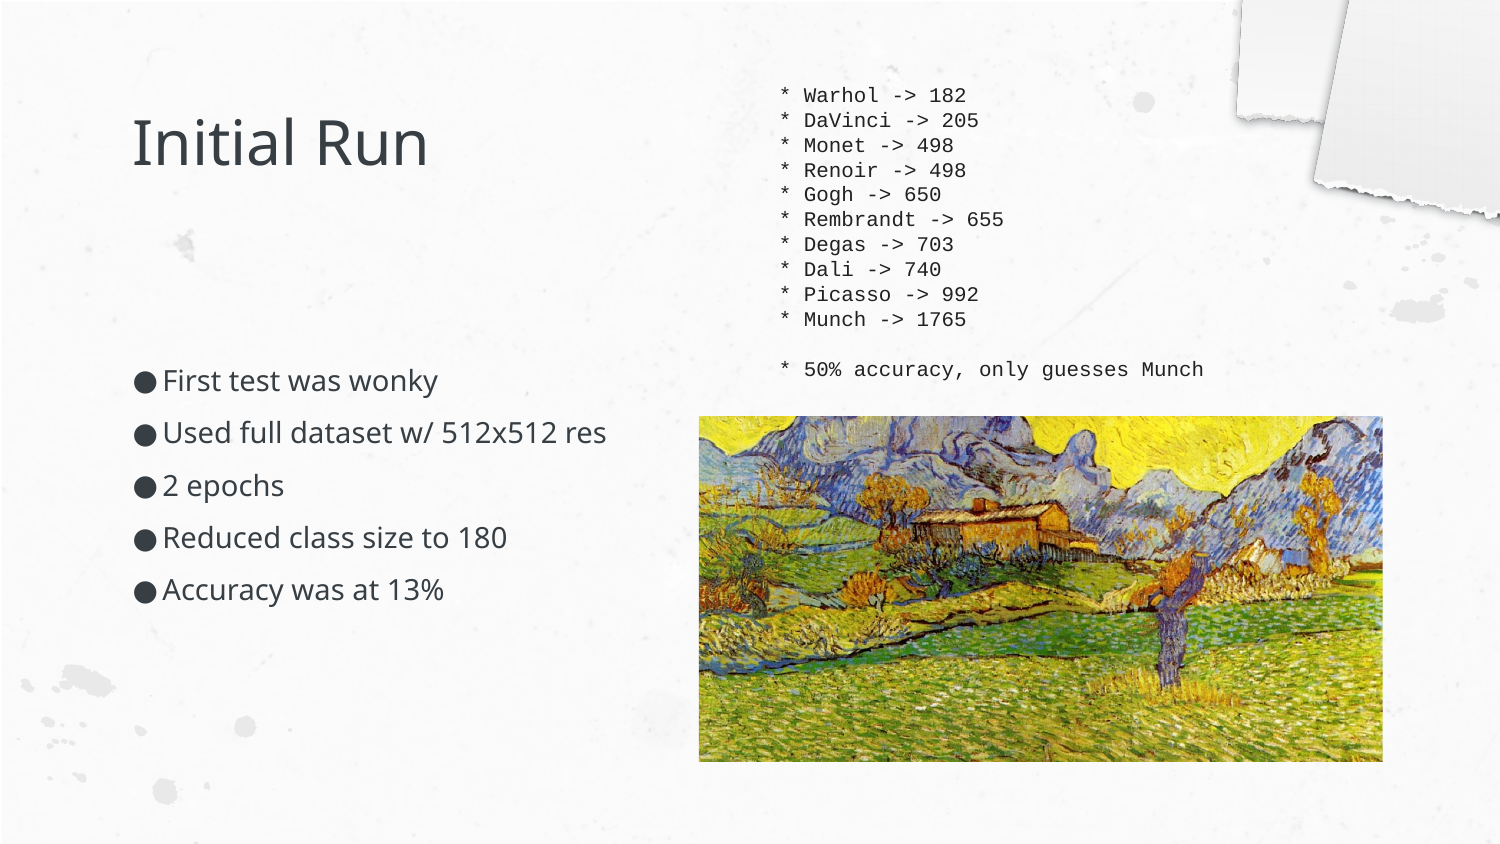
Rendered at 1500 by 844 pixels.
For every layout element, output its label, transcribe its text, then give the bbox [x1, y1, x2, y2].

picture [698, 416, 1383, 762]
list * Warhol -> 182 * DaVinci -> 205 * Monet -> 498 * Renoir -> 498 * Gogh -> 650 * Rembrandt -> 655 * Degas -> 703 * Dali -> 740 * Picasso -> 992 * Munch -> 1765 * 50% accuracy, only guesses Munch [764, 66, 1397, 443]
title Initial Run [117, 87, 764, 193]
list First test was wonky Used full dataset w/ 512x512 res 2 epochs Reduced class size to 180 Accuracy was at 13% [117, 294, 750, 671]
picture [1236, 0, 1500, 253]
